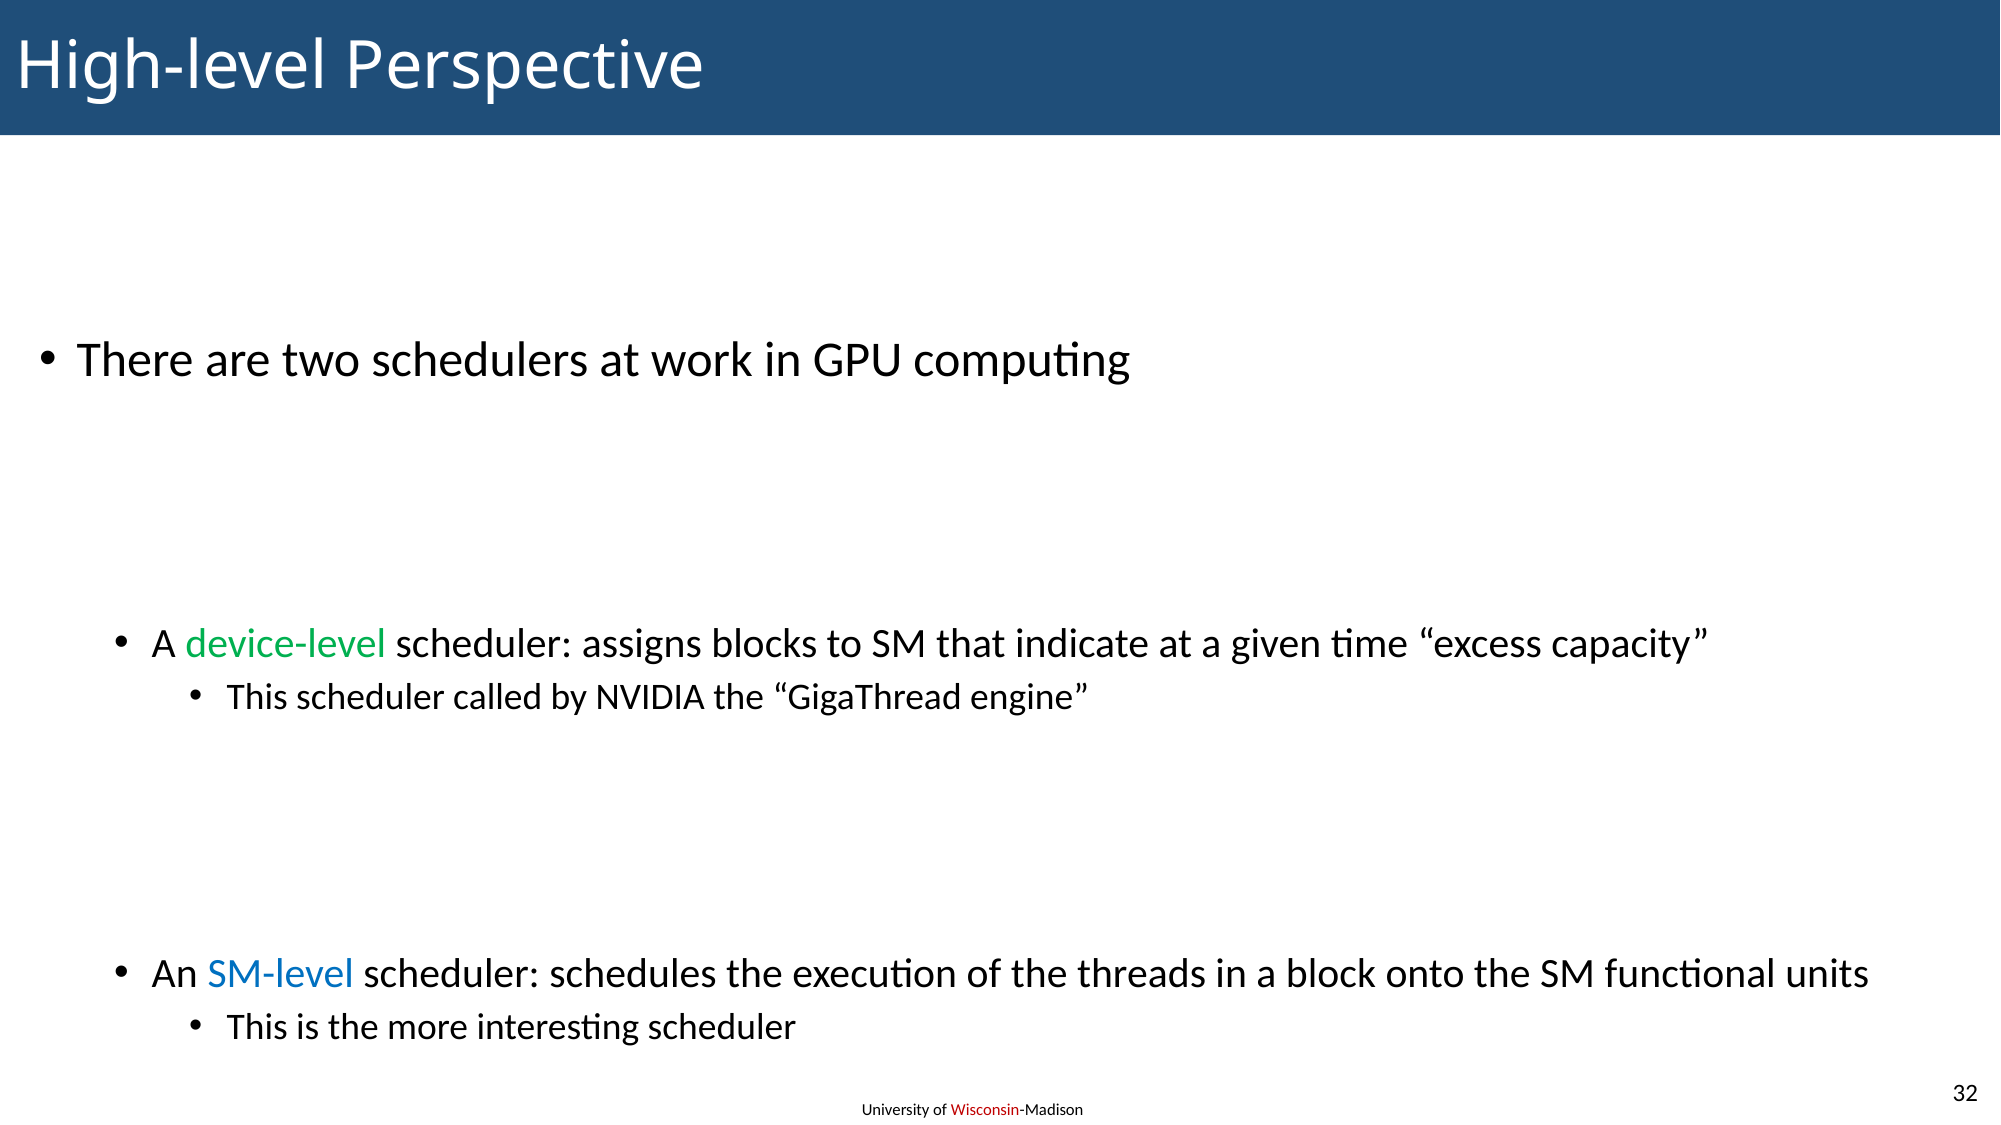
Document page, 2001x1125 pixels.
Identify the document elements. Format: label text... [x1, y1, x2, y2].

slide_number 32 [1879, 1069, 1994, 1114]
title High-level Perspective [0, 0, 2000, 136]
list There are two schedulers at work in GPU computing A device-level scheduler: assigns blocks to SM that indicate at a given time “excess capacity” This scheduler called by NVIDIA the “GigaThread engine” An SM-level scheduler: schedules the execution of the threads in a block onto the SM functional units This is the more interesting scheduler [24, 245, 1987, 1055]
